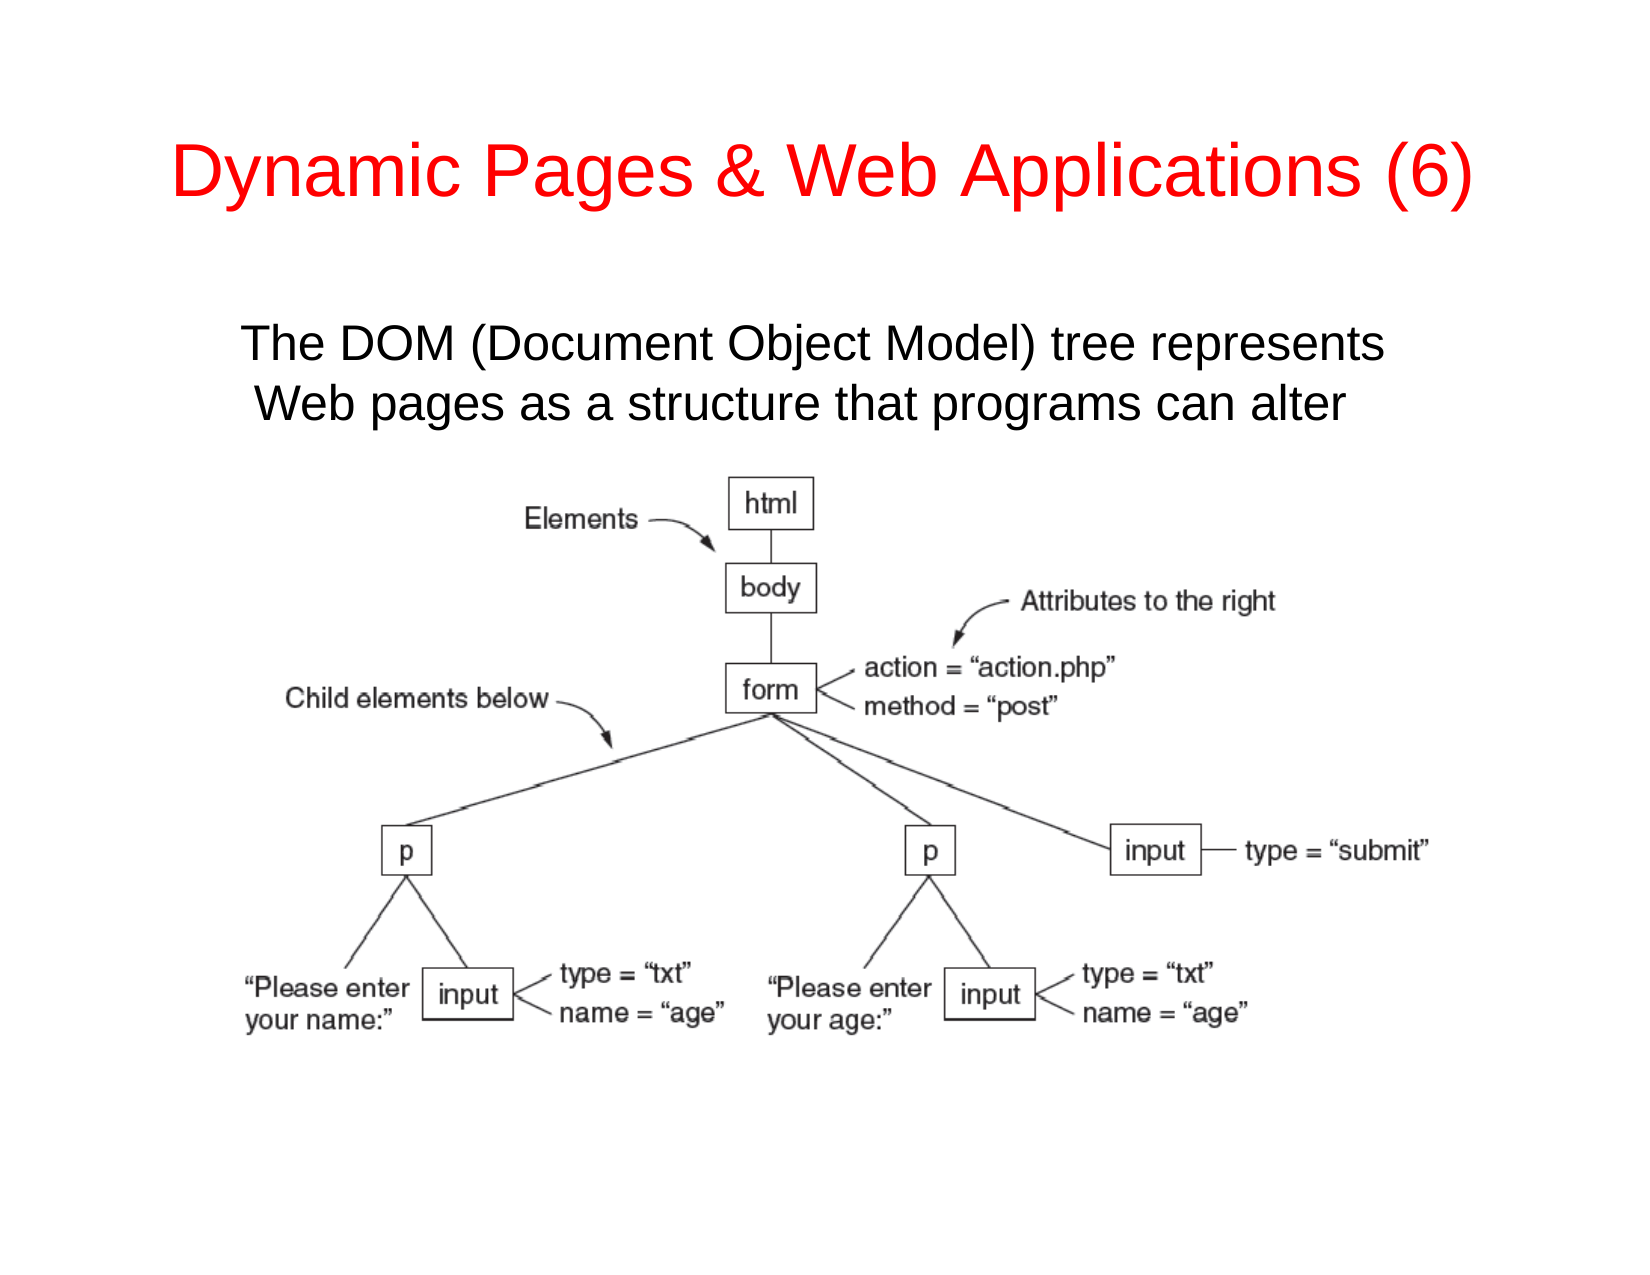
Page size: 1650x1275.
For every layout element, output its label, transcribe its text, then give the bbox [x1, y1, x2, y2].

text_box The DOM (Document Object Model) tree represents Web pages as a structure that programs can alter [237, 308, 1393, 431]
text_box Dynamic Pages & Web Applications (6) [168, 119, 1481, 212]
picture [220, 467, 1439, 1062]
